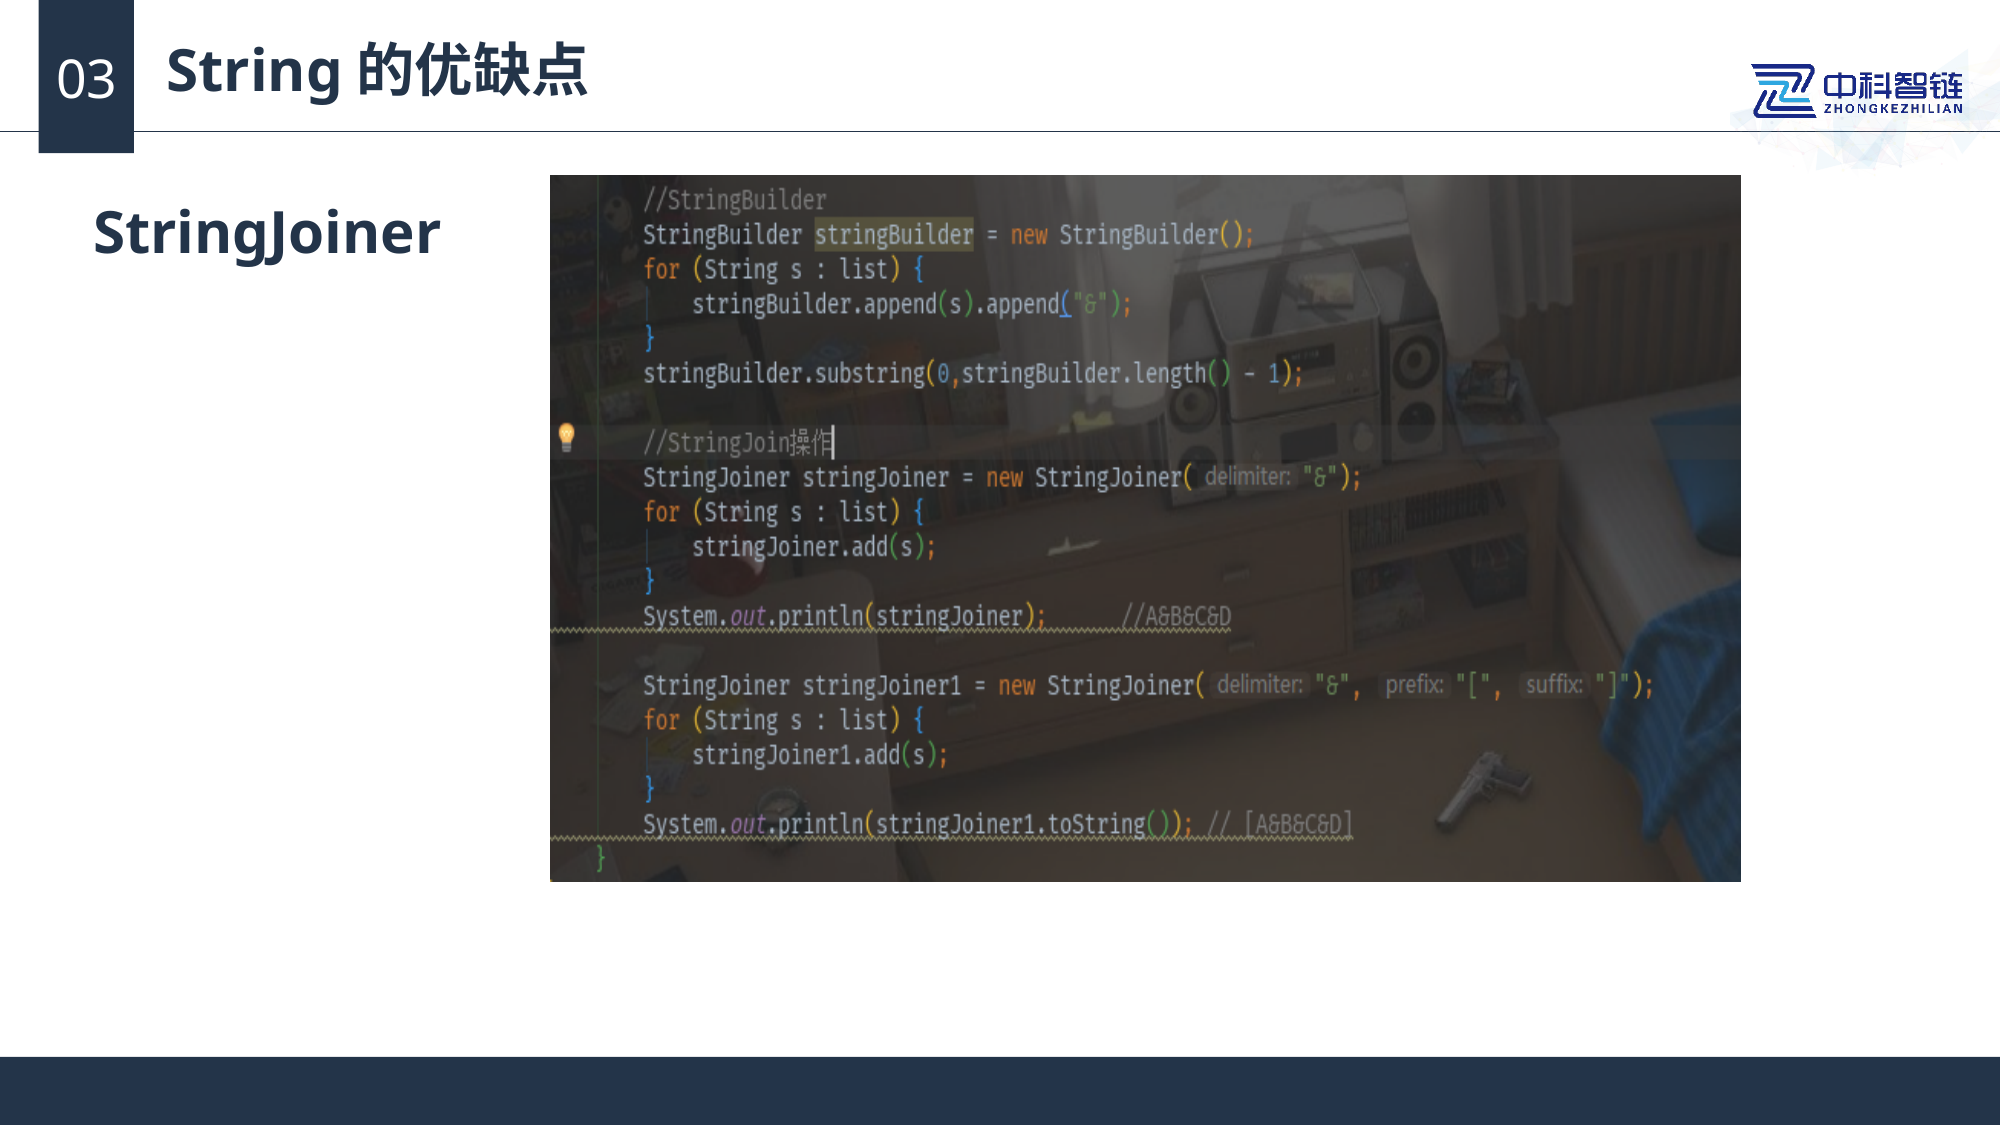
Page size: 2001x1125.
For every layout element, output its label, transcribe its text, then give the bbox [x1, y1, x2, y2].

text_box String的优缺点 [151, 31, 1250, 114]
picture [550, 44, 2000, 882]
title StringJoiner [78, 193, 550, 276]
list 03 [41, 45, 134, 124]
